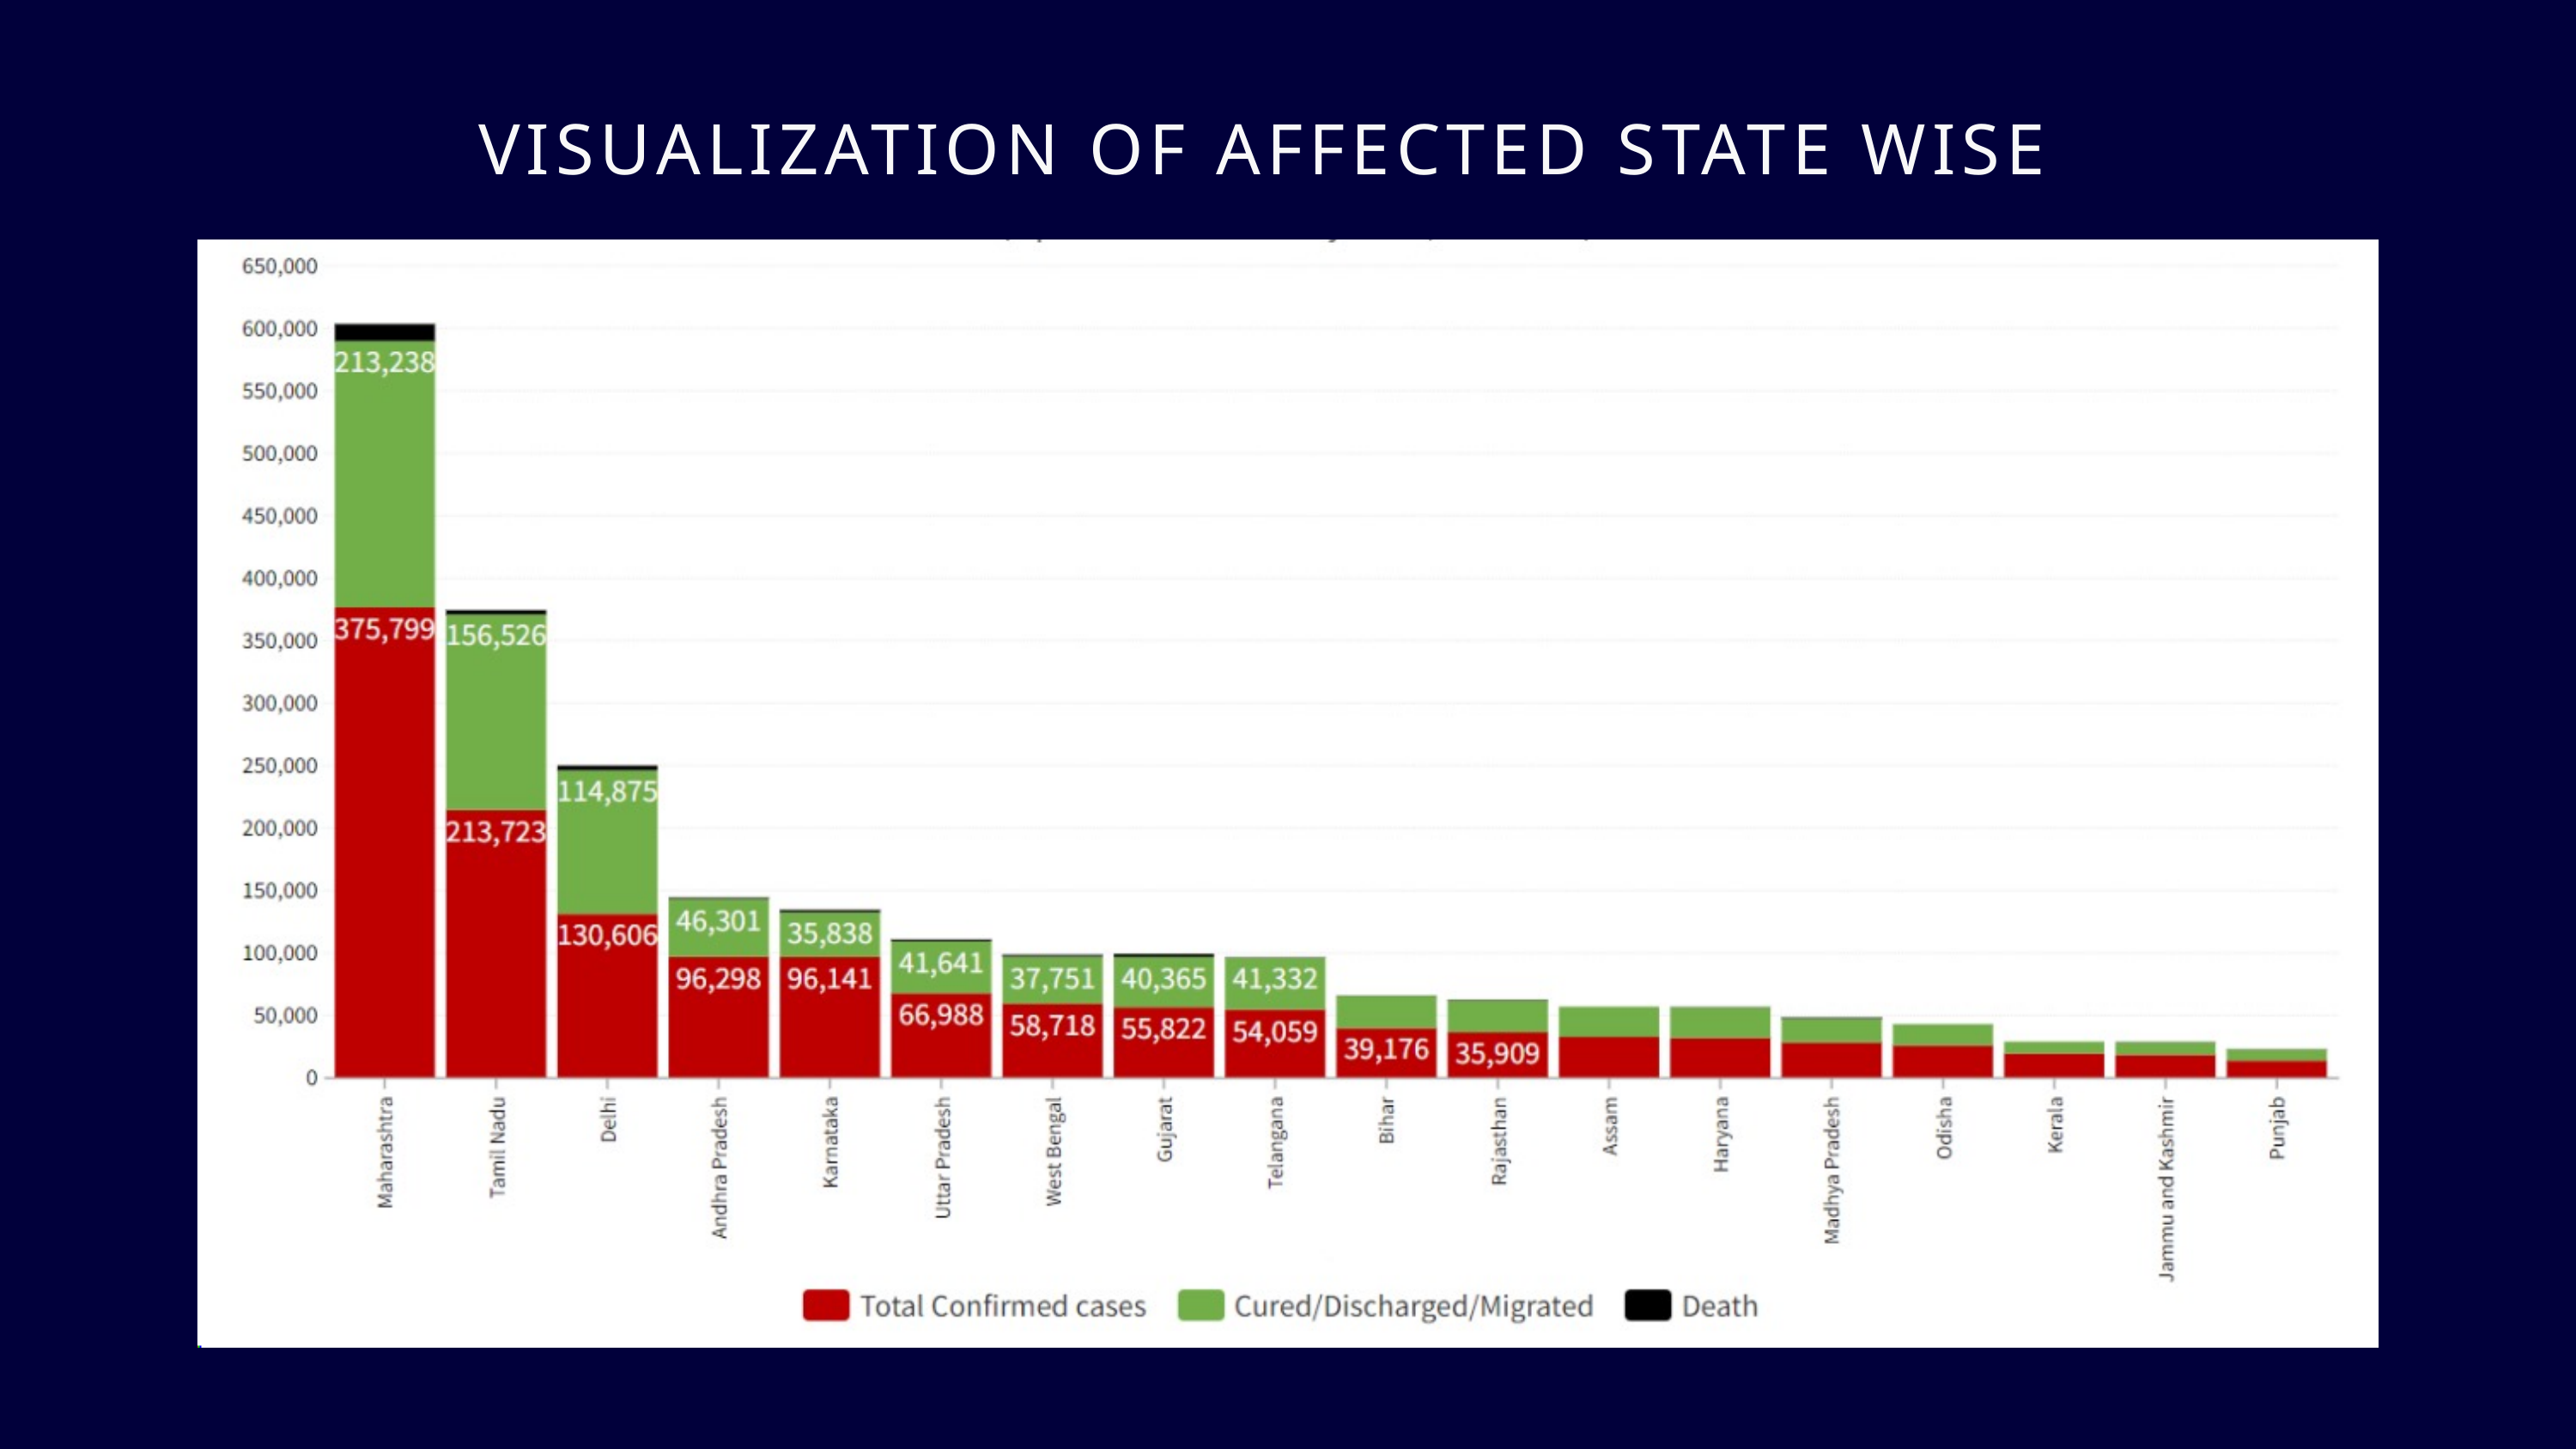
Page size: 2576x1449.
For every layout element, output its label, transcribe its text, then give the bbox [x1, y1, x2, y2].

text_box [197, 239, 2379, 1348]
text_box VISUALIZATION OF AFFECTED STATE WISE [478, 98, 2155, 189]
